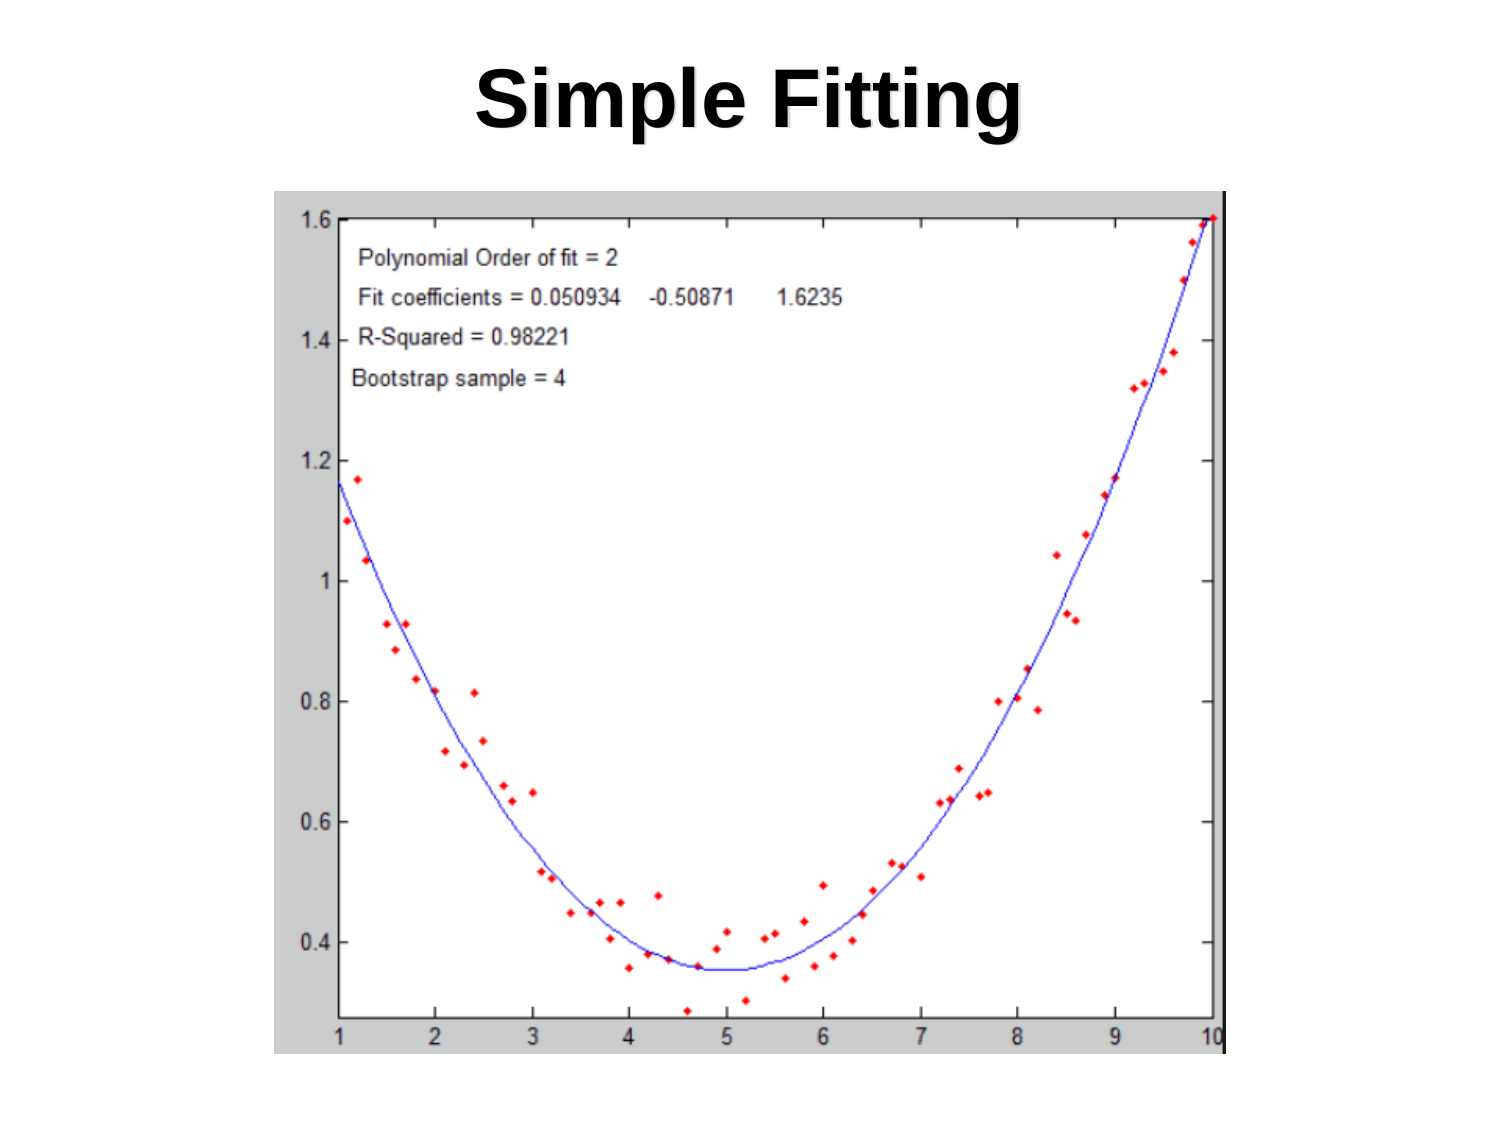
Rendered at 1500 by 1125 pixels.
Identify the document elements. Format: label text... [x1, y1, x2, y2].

picture [273, 191, 1226, 1055]
title Simple Fitting [24, 24, 1476, 163]
